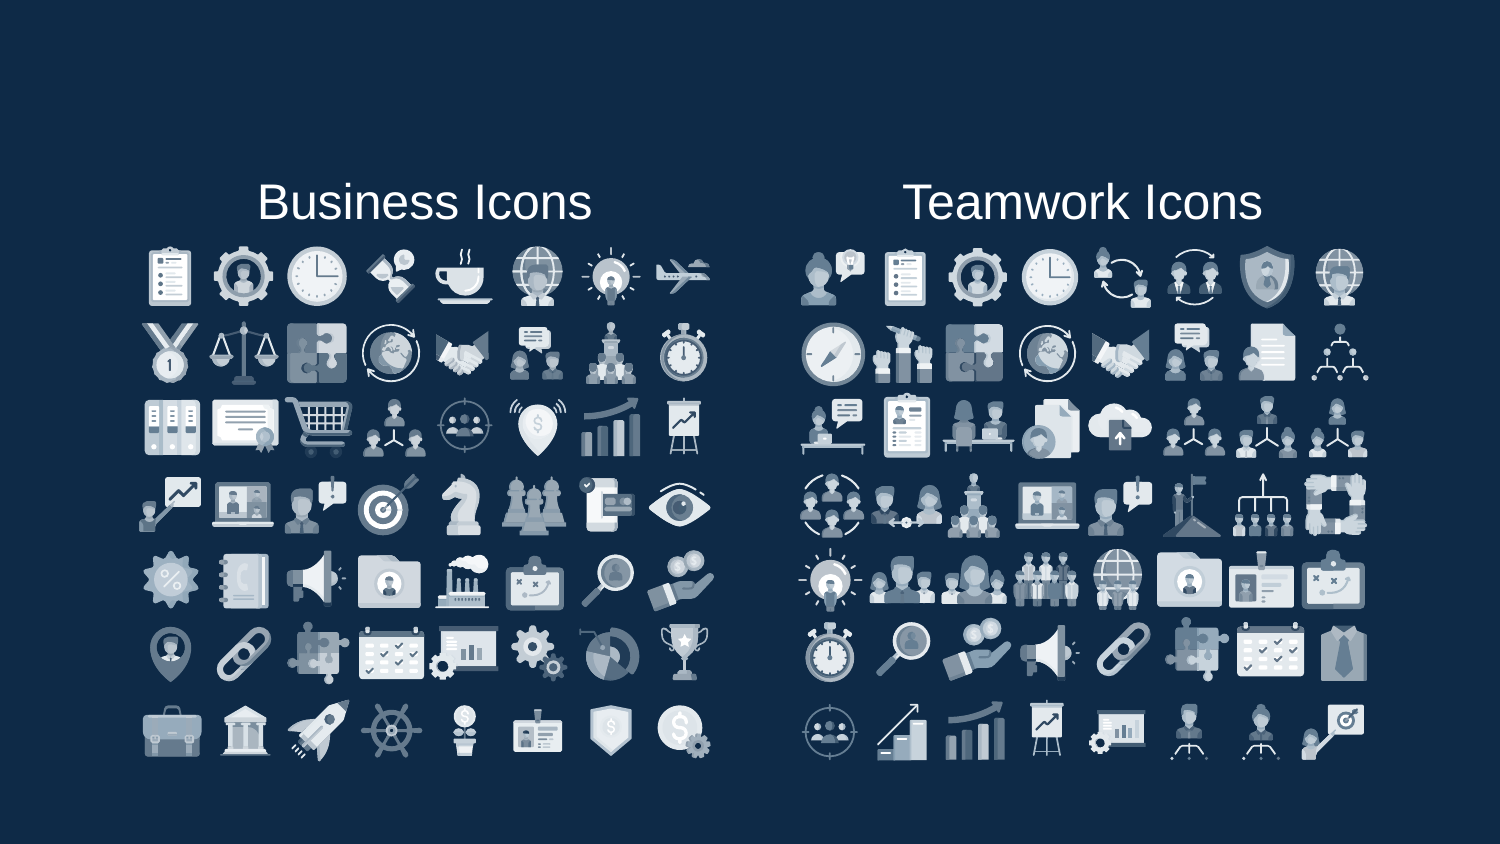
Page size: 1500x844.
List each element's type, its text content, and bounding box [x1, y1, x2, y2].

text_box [945, 324, 1004, 382]
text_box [1167, 248, 1223, 306]
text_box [215, 626, 273, 682]
title Teamwork Icons [797, 154, 1369, 234]
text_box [801, 703, 859, 761]
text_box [659, 322, 708, 382]
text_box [1228, 551, 1295, 608]
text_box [511, 625, 568, 682]
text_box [1310, 248, 1364, 306]
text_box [286, 621, 351, 685]
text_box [284, 475, 347, 534]
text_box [805, 621, 855, 683]
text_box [219, 705, 272, 756]
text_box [1236, 621, 1305, 677]
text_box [1095, 621, 1152, 677]
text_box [876, 703, 927, 761]
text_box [941, 617, 1013, 681]
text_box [581, 554, 635, 608]
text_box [436, 397, 494, 454]
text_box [139, 476, 202, 532]
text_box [435, 330, 489, 376]
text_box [1308, 398, 1368, 458]
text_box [801, 248, 865, 306]
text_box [1232, 473, 1294, 537]
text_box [513, 709, 563, 753]
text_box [872, 325, 933, 384]
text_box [801, 322, 866, 387]
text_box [590, 704, 632, 757]
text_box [1015, 482, 1080, 529]
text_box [870, 484, 942, 529]
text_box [1013, 552, 1079, 607]
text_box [1301, 549, 1366, 610]
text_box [1164, 616, 1231, 682]
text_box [581, 397, 641, 457]
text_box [1029, 699, 1064, 757]
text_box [579, 627, 642, 681]
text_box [358, 323, 424, 383]
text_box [1156, 552, 1223, 607]
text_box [875, 621, 931, 677]
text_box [1015, 324, 1080, 383]
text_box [441, 473, 481, 536]
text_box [1241, 703, 1281, 761]
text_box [1310, 323, 1369, 381]
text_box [1088, 475, 1153, 536]
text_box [646, 550, 716, 612]
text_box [660, 623, 709, 681]
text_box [1320, 625, 1367, 682]
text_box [1093, 548, 1143, 611]
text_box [360, 703, 423, 758]
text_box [365, 249, 418, 304]
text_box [648, 482, 711, 527]
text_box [945, 701, 1005, 761]
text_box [217, 553, 269, 609]
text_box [142, 550, 200, 609]
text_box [284, 396, 354, 459]
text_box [1236, 395, 1298, 459]
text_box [501, 476, 567, 536]
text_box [1169, 703, 1209, 761]
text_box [287, 699, 350, 762]
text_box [211, 481, 274, 528]
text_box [1162, 473, 1222, 538]
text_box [1088, 403, 1153, 451]
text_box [799, 473, 865, 538]
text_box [1091, 329, 1150, 379]
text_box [509, 398, 567, 456]
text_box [1093, 246, 1152, 308]
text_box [142, 705, 202, 757]
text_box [654, 705, 711, 759]
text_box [1088, 709, 1146, 755]
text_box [429, 625, 499, 680]
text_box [947, 473, 1000, 538]
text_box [1021, 248, 1079, 306]
title Business Icons [139, 154, 711, 234]
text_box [510, 326, 563, 380]
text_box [1165, 323, 1223, 381]
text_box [505, 555, 565, 611]
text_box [149, 626, 192, 683]
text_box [449, 704, 477, 757]
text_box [286, 323, 347, 384]
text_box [358, 626, 425, 680]
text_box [1304, 473, 1368, 537]
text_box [1301, 704, 1365, 760]
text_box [585, 322, 636, 385]
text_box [883, 392, 931, 458]
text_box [1239, 245, 1296, 309]
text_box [1163, 398, 1226, 456]
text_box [141, 323, 199, 384]
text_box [287, 246, 348, 307]
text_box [432, 248, 494, 305]
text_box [580, 246, 642, 306]
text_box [212, 399, 279, 454]
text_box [148, 246, 192, 307]
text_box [1021, 398, 1080, 459]
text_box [357, 473, 420, 536]
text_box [941, 555, 1007, 604]
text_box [800, 398, 866, 455]
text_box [869, 555, 935, 604]
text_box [948, 247, 1008, 307]
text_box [576, 476, 635, 532]
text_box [213, 246, 274, 307]
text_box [666, 397, 702, 455]
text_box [656, 258, 711, 294]
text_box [1238, 323, 1296, 381]
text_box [884, 248, 926, 307]
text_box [434, 554, 492, 609]
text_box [1020, 624, 1081, 682]
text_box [144, 399, 201, 456]
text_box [941, 399, 1016, 453]
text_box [357, 555, 421, 609]
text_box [507, 246, 563, 307]
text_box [209, 321, 279, 385]
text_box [286, 550, 347, 607]
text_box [797, 547, 864, 612]
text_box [363, 398, 426, 457]
